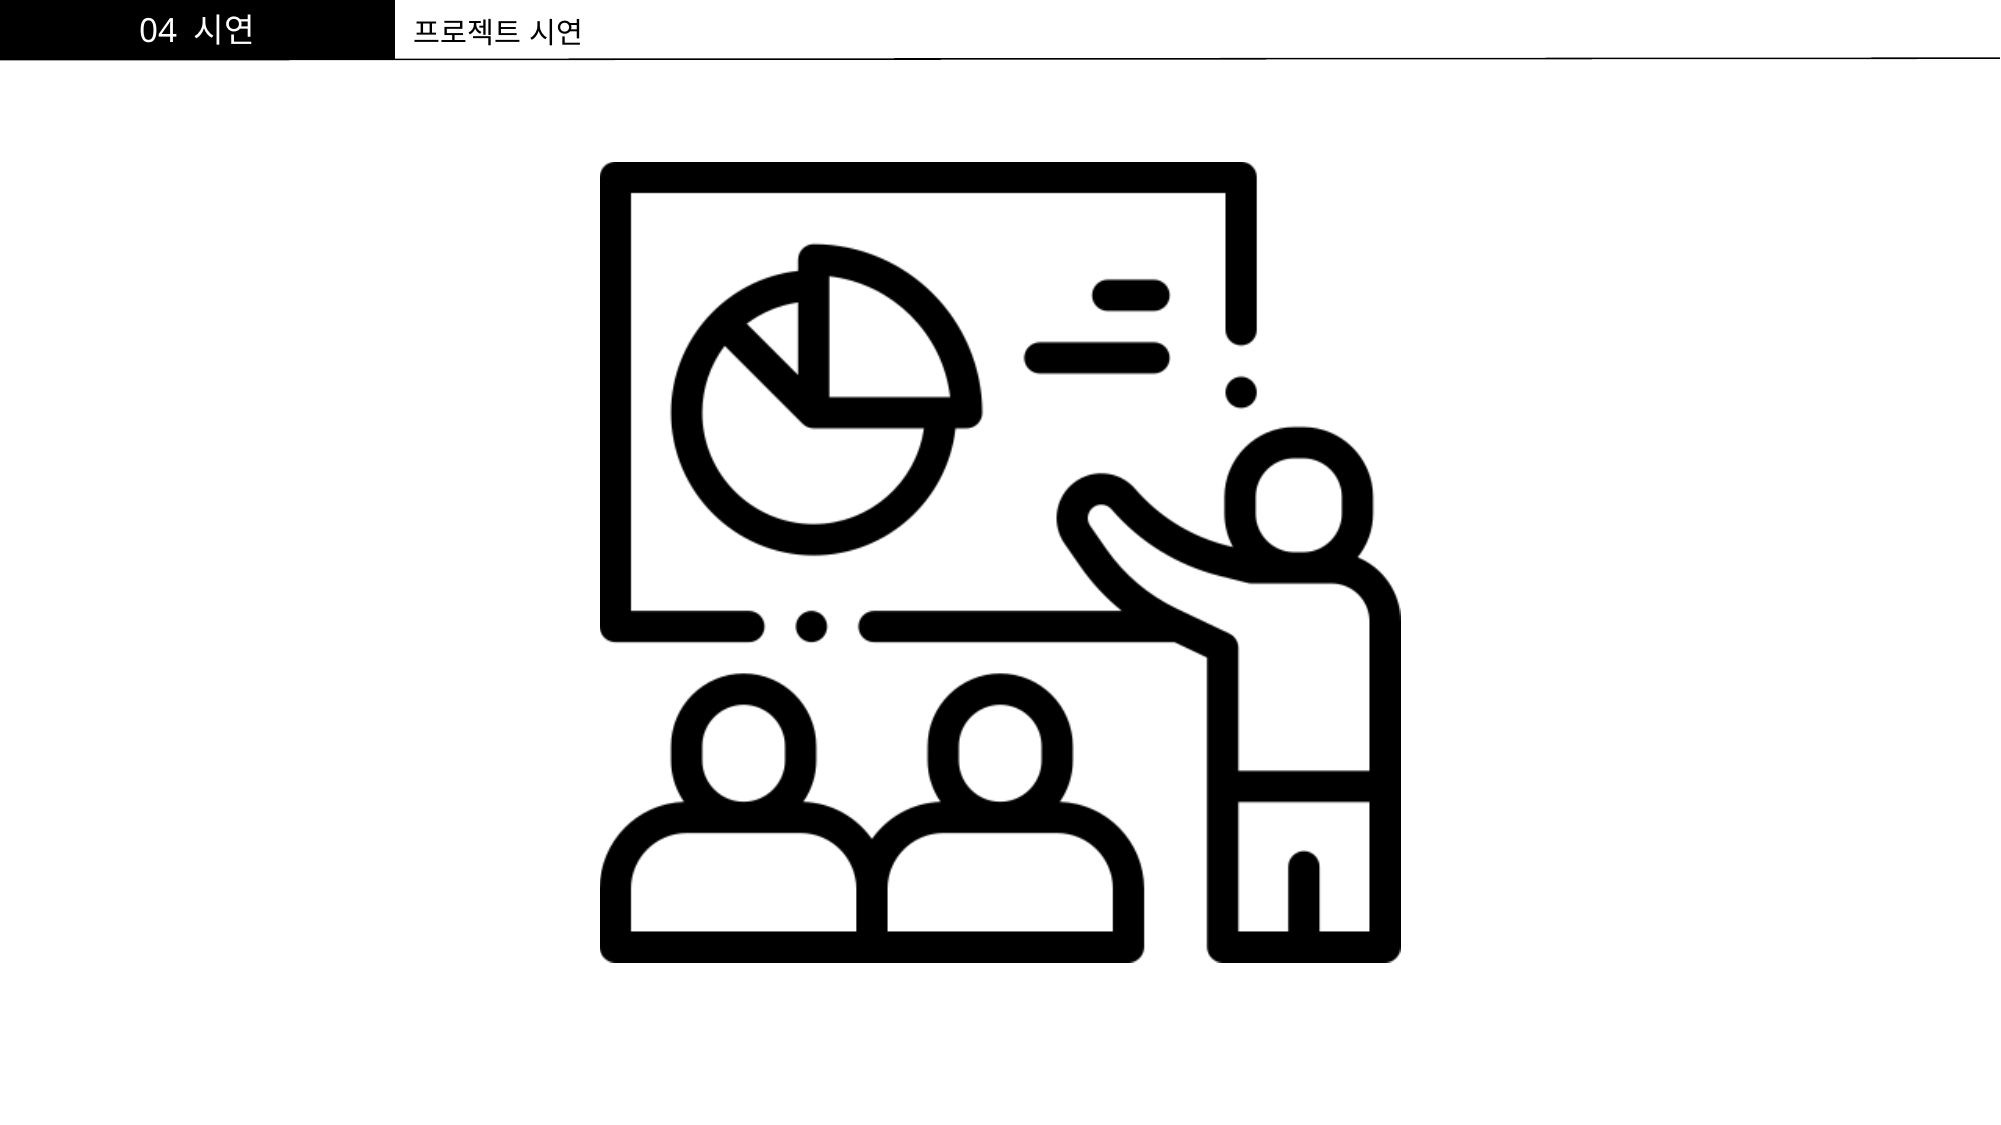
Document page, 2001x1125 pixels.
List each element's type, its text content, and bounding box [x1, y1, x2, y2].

picture [600, 162, 1401, 963]
text_box 04 시연 [0, 0, 395, 57]
text_box 프로젝트 시연 [398, 7, 849, 55]
